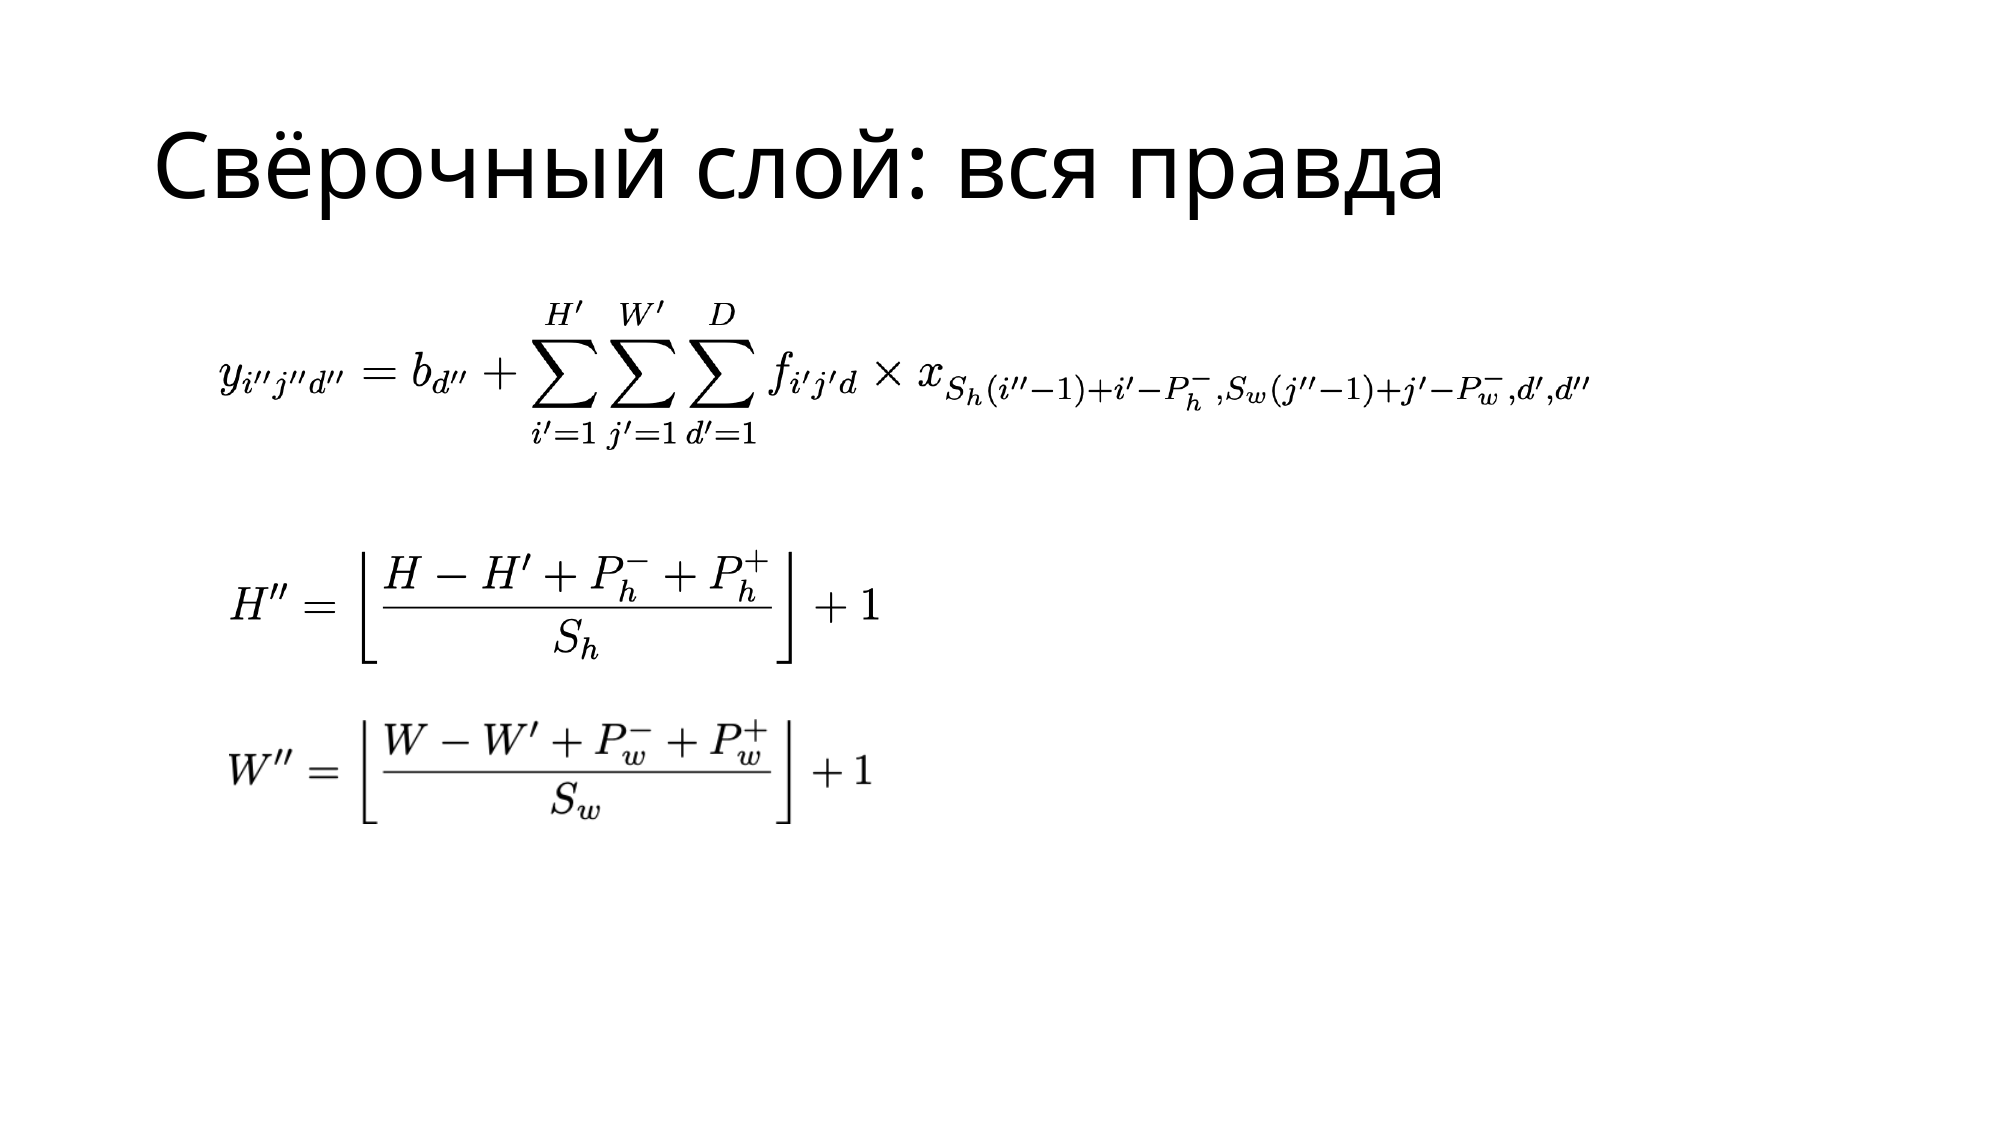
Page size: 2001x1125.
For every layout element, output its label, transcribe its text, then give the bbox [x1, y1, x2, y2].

picture [229, 719, 872, 824]
title Свёрочный слой: вся правда [137, 59, 1863, 278]
picture [183, 295, 1594, 453]
picture [205, 532, 885, 673]
